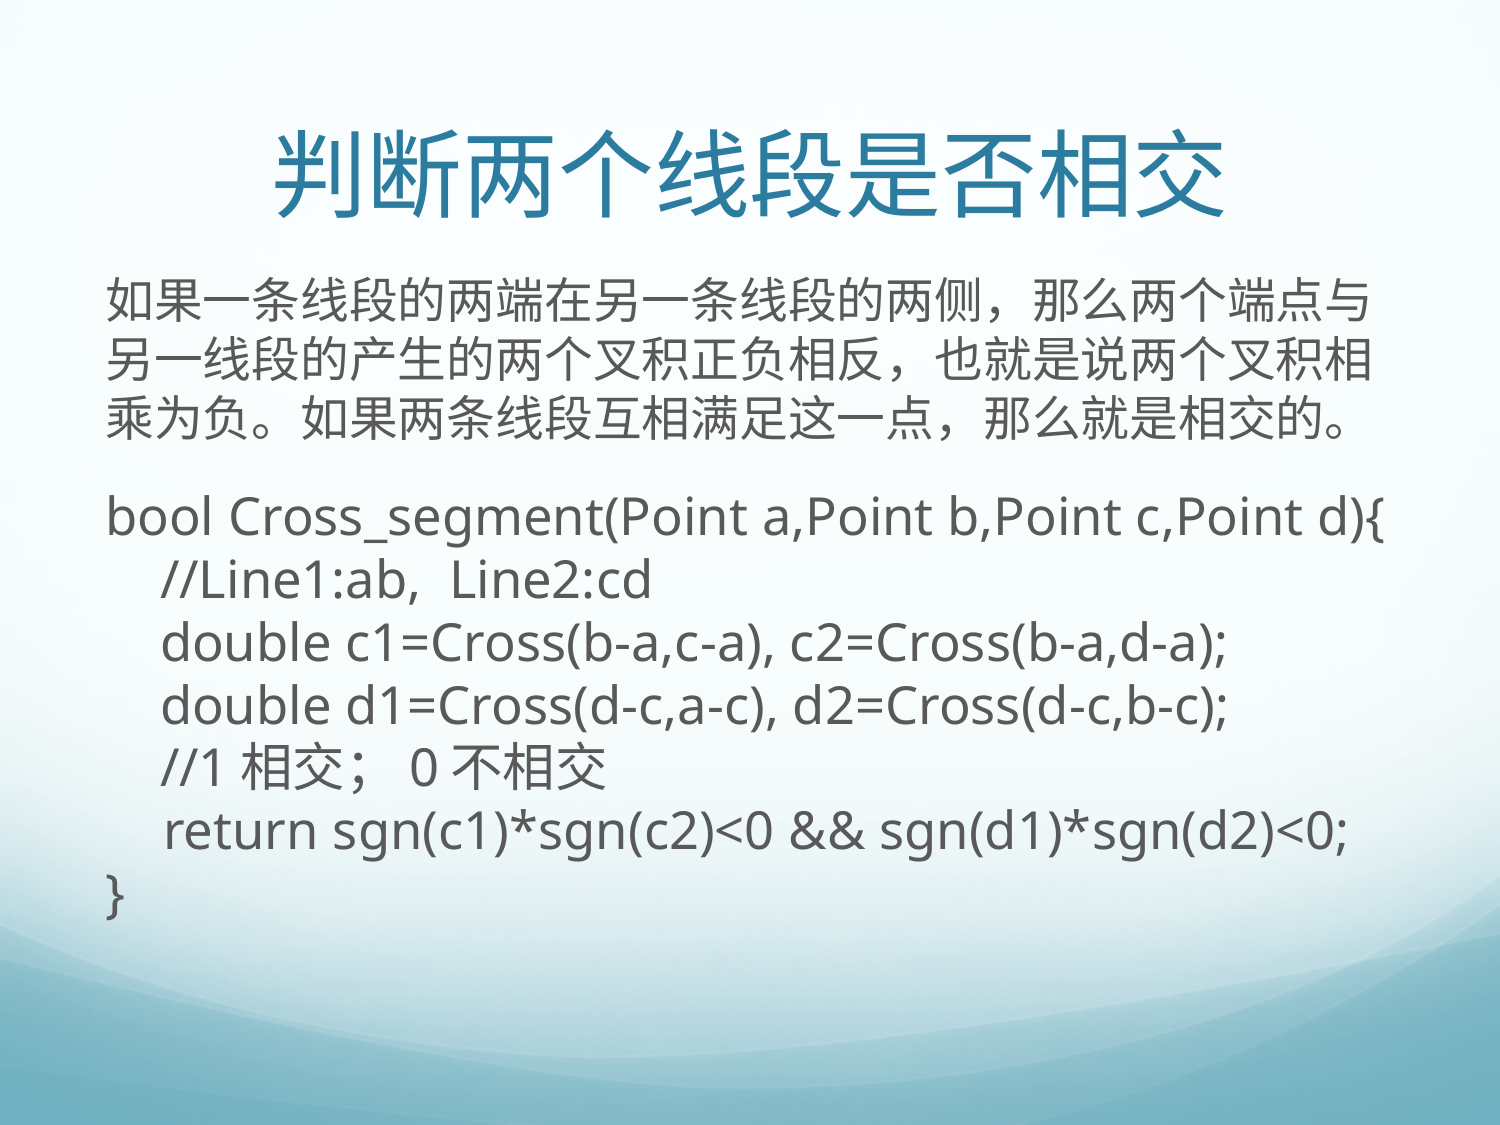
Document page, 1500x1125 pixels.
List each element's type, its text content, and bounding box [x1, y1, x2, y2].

list 如果一条线段的两端在另一条线段的两侧，那么两个端点与另一线段的产生的两个叉积正负相反，也就是说两个叉积相乘为负。如果两条线段互相满足这一点，那么就是相交的。 bool Cross_segment(Point a,Point b,Point c,Point d){ //Line1:ab, Line2:cd double c1=Cross(b-a,c-a), c2=Cross(b-a,d-a); double d1=Cross(d-c,a-c), d2=Cross(d-c,b-c); //1相交；0不相交 return sgn(c1)*sgn(c2)<0 && sgn(d1)*sgn(d2)<0; } [90, 262, 1410, 975]
title 判断两个线段是否相交 [90, 17, 1410, 237]
